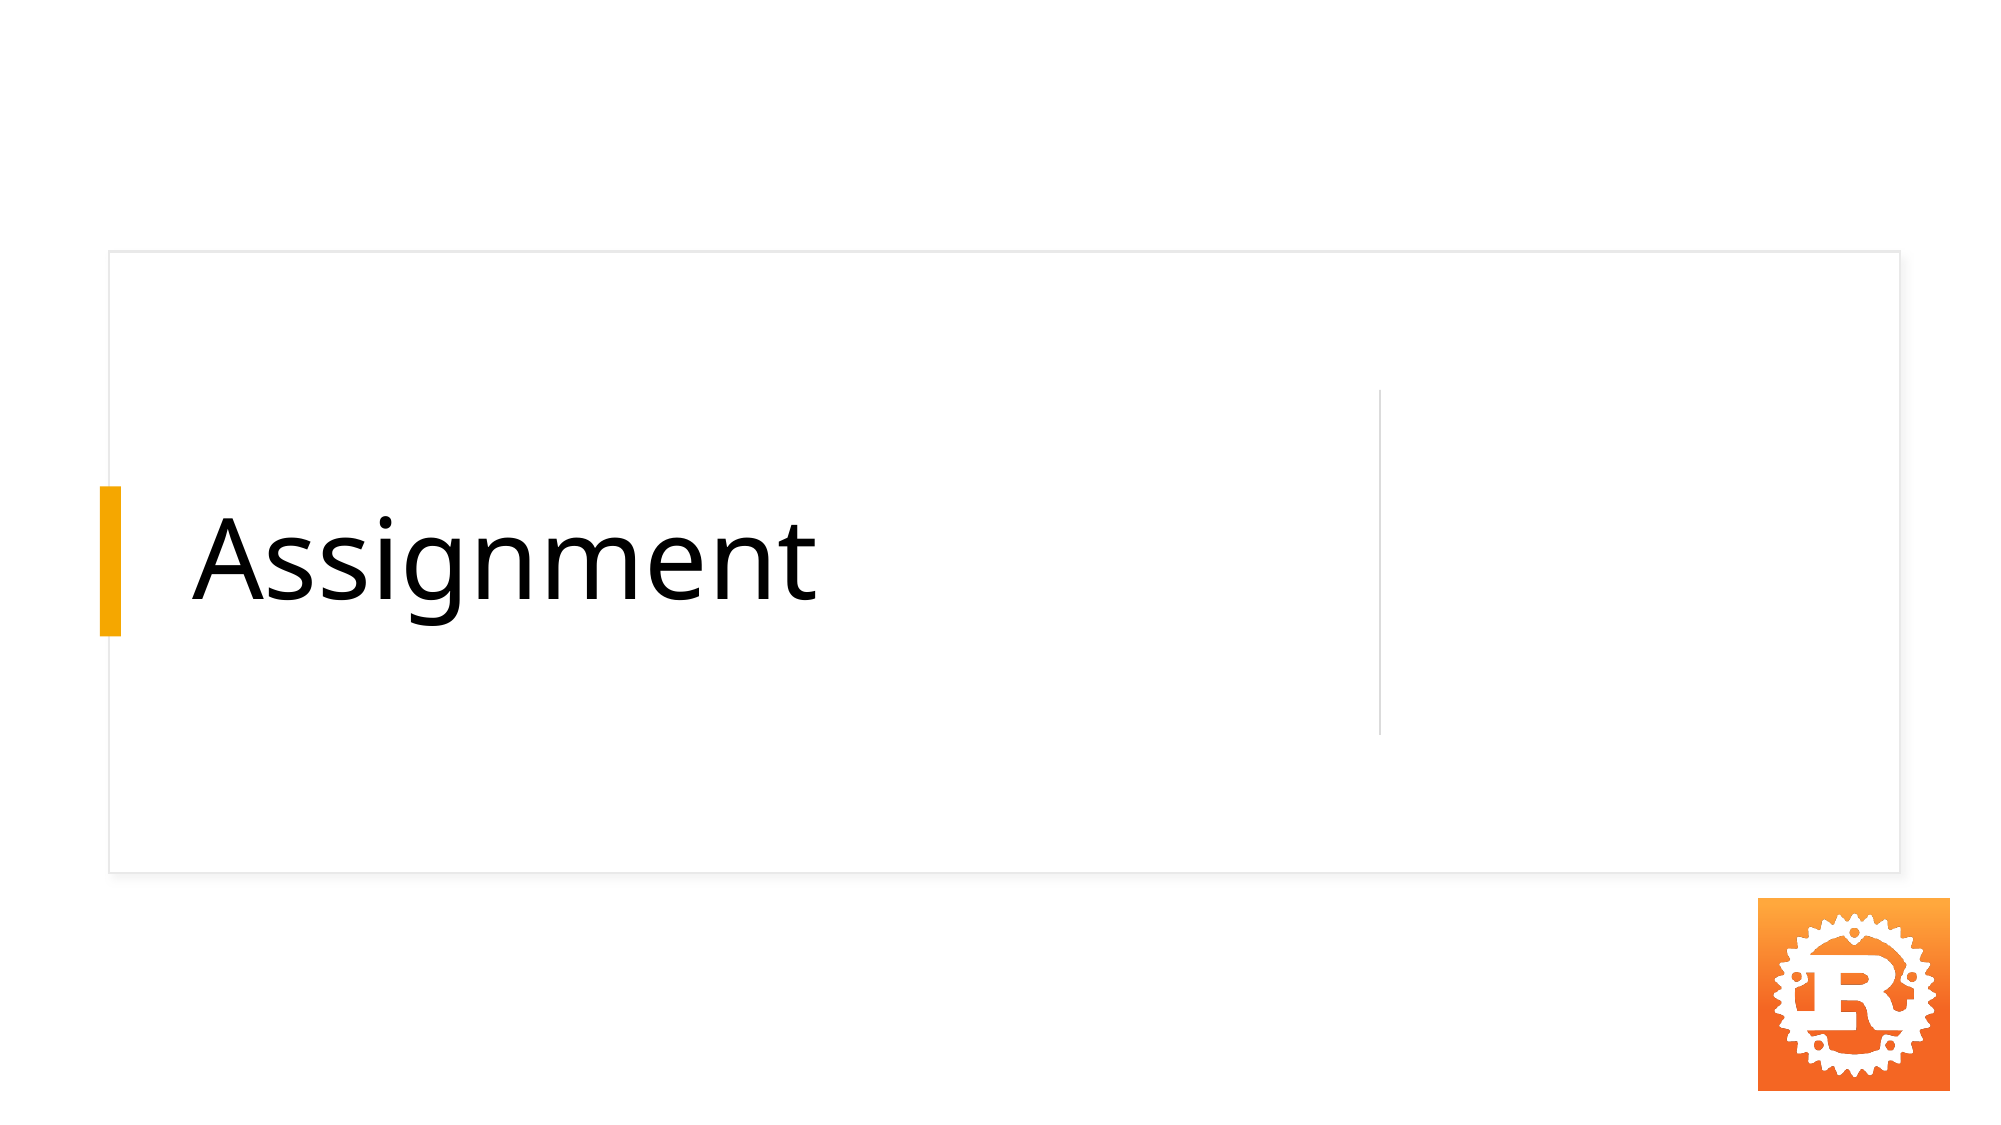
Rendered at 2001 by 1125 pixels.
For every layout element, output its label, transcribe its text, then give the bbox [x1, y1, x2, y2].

picture [1757, 898, 1950, 1091]
title Assignment [176, 318, 1328, 809]
